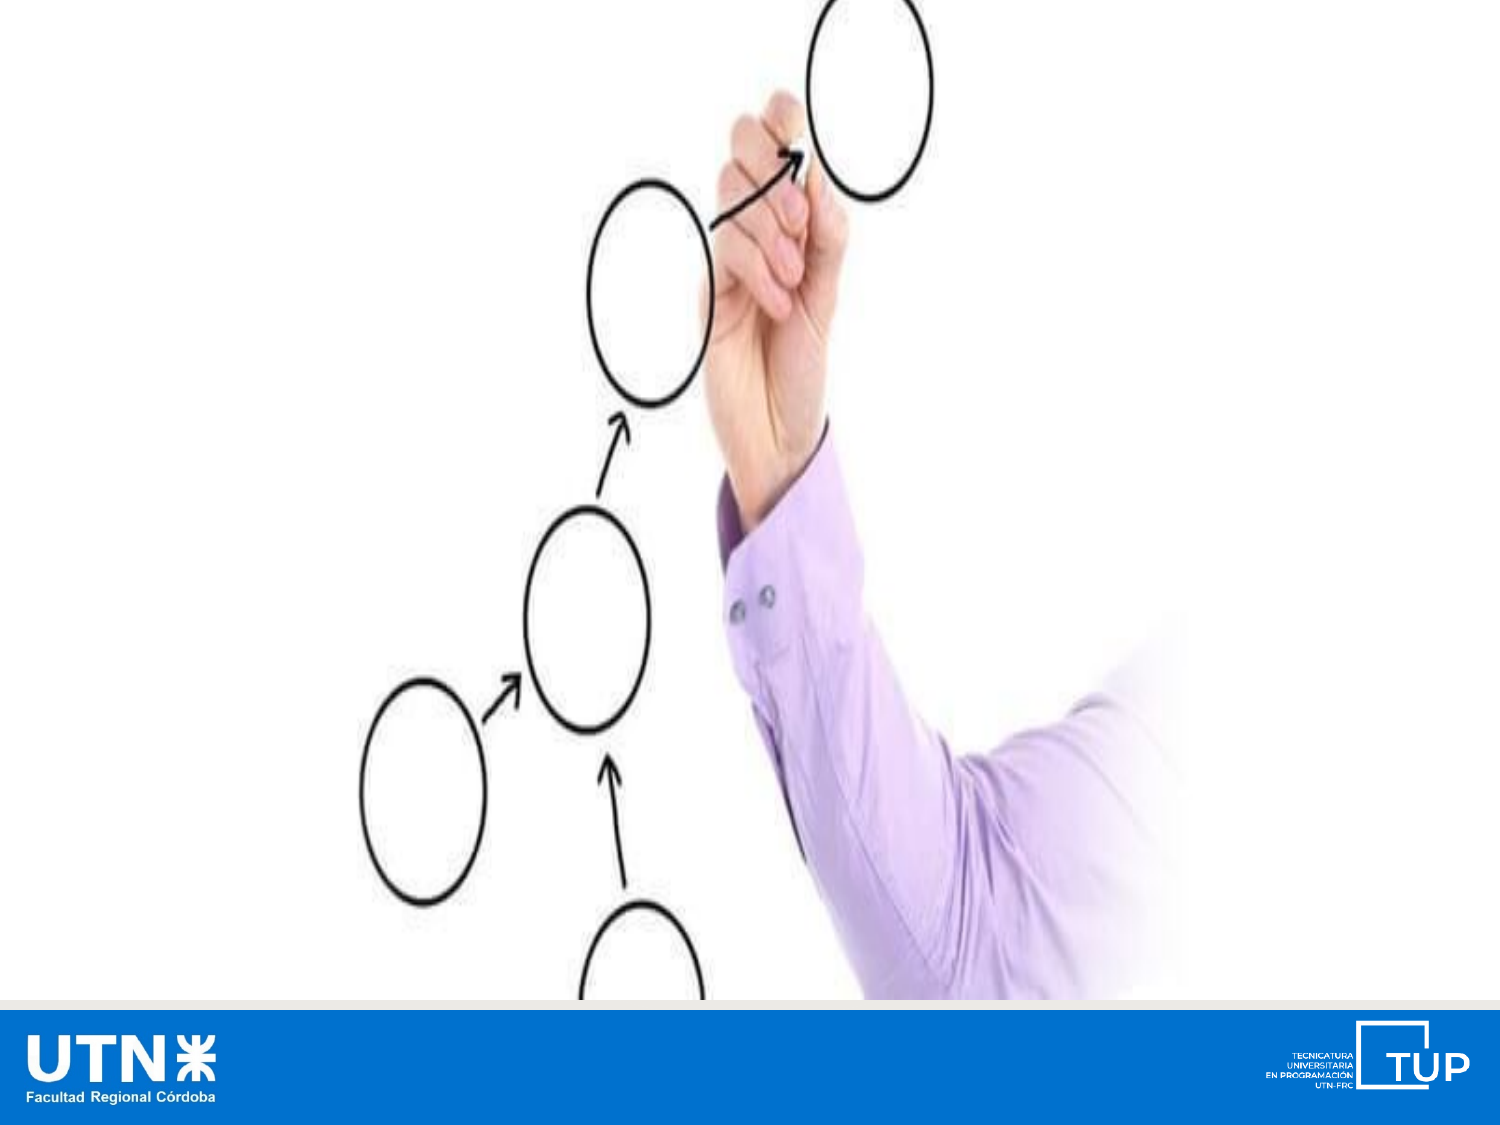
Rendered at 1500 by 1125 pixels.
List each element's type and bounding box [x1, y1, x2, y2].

picture [0, 1011, 1500, 1125]
picture [24, 1031, 219, 1106]
picture [0, 0, 1500, 1001]
text_box [0, 1012, 1499, 1125]
